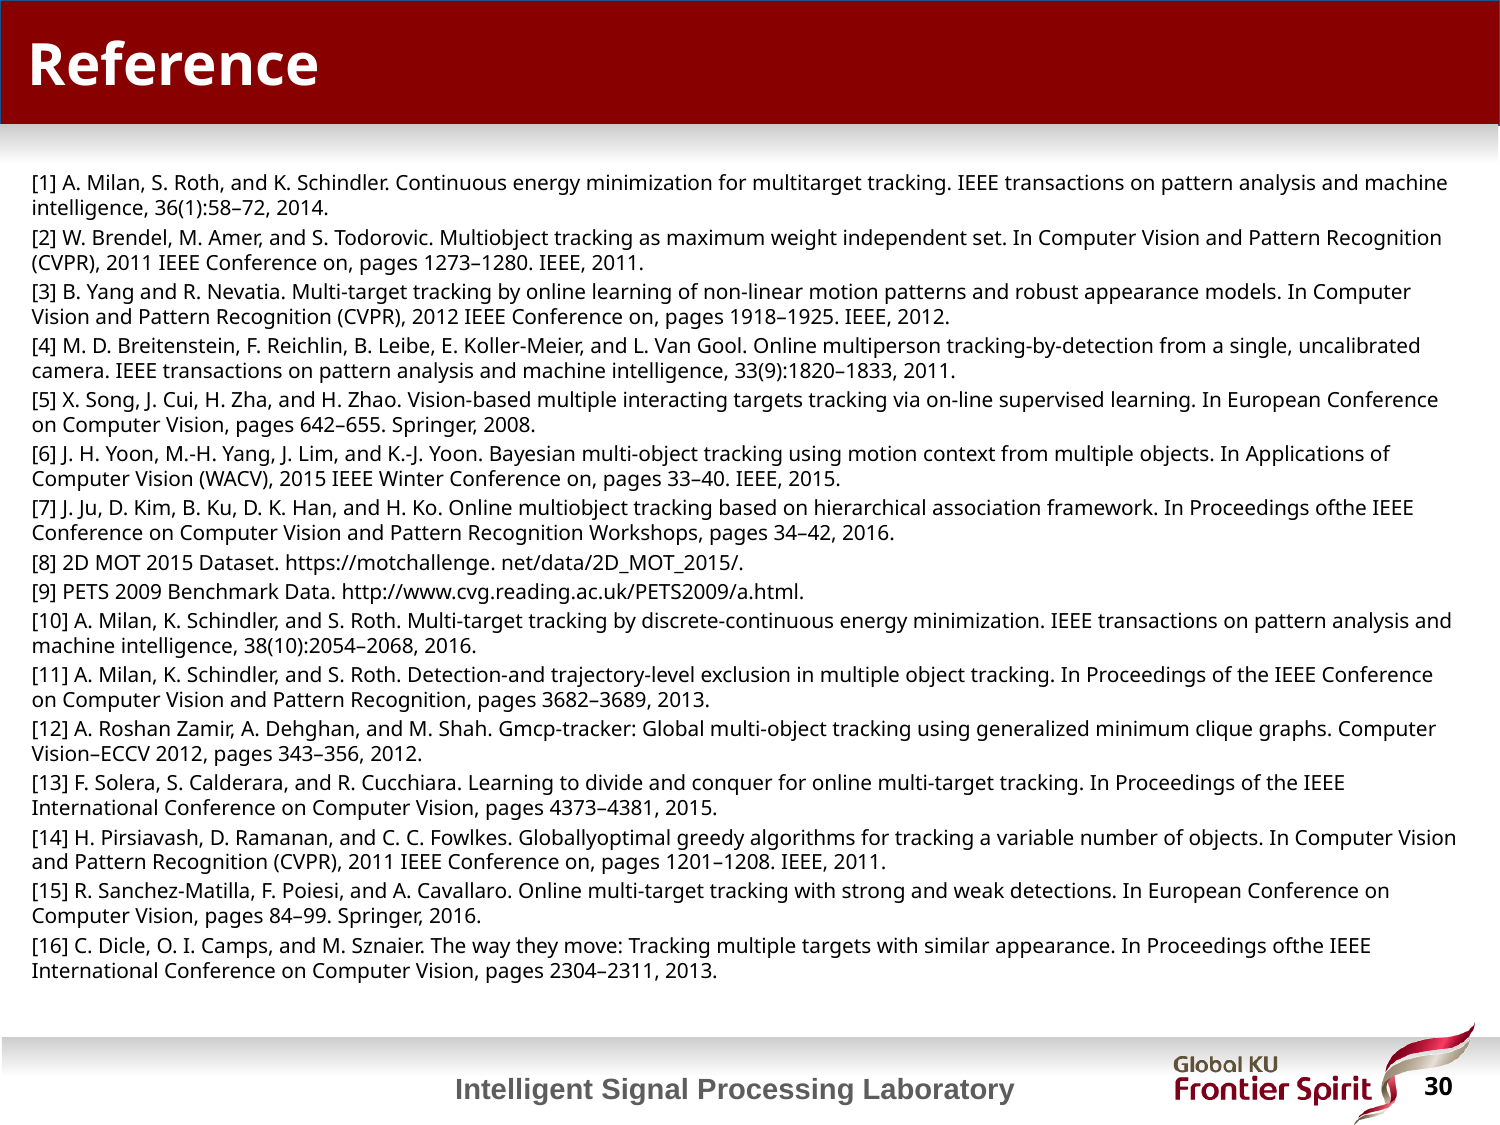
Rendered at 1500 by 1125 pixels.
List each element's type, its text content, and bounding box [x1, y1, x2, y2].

list [1] A. Milan, S. Roth, and K. Schindler. Continuous energy minimization for multitarget tracking. IEEE transactions on pattern analysis and machine intelligence, 36(1):58–72, 2014. [2] W. Brendel, M. Amer, and S. Todorovic. Multiobject tracking as maximum weight independent set. In Computer Vision and Pattern Recognition (CVPR), 2011 IEEE Conference on, pages 1273–1280. IEEE, 2011. [3] B. Yang and R. Nevatia. Multi-target tracking by online learning of non-linear motion patterns and robust appearance models. In Computer Vision and Pattern Recognition (CVPR), 2012 IEEE Conference on, pages 1918–1925. IEEE, 2012. [4] M. D. Breitenstein, F. Reichlin, B. Leibe, E. Koller-Meier, and L. Van Gool. Online multiperson tracking-by-detection from a single, uncalibrated camera. IEEE transactions on pattern analysis and machine intelligence, 33(9):1820–1833, 2011. [5] X. Song, J. Cui, H. Zha, and H. Zhao. Vision-based multiple interacting targets tracking via on-line supervised learning. In European Conference on Computer Vision, pages 642–655. Springer, 2008. [6] J. H. Yoon, M.-H. Yang, J. Lim, and K.-J. Yoon. Bayesian multi-object tracking using motion context from multiple objects. In Applications of Computer Vision (WACV), 2015 IEEE Winter Conference on, pages 33–40. IEEE, 2015. [7] J. Ju, D. Kim, B. Ku, D. K. Han, and H. Ko. Online multiobject tracking based on hierarchical association framework. In Proceedings ofthe IEEE Conference on Computer Vision and Pattern Recognition Workshops, pages 34–42, 2016. [8] 2D MOT 2015 Dataset. https://motchallenge. net/data/2D_MOT_2015/. [9] PETS 2009 Benchmark Data. http://www.cvg.reading.ac.uk/PETS2009/a.html. [10] A. Milan, K. Schindler, and S. Roth. Multi-target tracking by discrete-continuous energy minimization. IEEE transactions on pattern analysis and machine intelligence, 38(10):2054–2068, 2016. [11] A. Milan, K. Schindler, and S. Roth. Detection-and trajectory-level exclusion in multiple object tracking. In Proceedings of the IEEE Conference on Computer Vision and Pattern Recognition, pages 3682–3689, 2013. [12] A. Roshan Zamir, A. Dehghan, and M. Shah. Gmcp-tracker: Global multi-object tracking using generalized minimum clique graphs. Computer Vision–ECCV 2012, pages 343–356, 2012. [13] F. Solera, S. Calderara, and R. Cucchiara. Learning to divide and conquer for online multi-target tracking. In Proceedings of the IEEE International Conference on Computer Vision, pages 4373–4381, 2015. [14] H. Pirsiavash, D. Ramanan, and C. C. Fowlkes. Globallyoptimal greedy algorithms for tracking a variable number of objects. In Computer Vision and Pattern Recognition (CVPR), 2011 IEEE Conference on, pages 1201–1208. IEEE, 2011. [15] R. Sanchez-Matilla, F. Poiesi, and A. Cavallaro. Online multi-target tracking with strong and weak detections. In European Conference on Computer Vision, pages 84–99. Springer, 2016. [16] C. Dicle, O. I. Camps, and M. Sznaier. The way they move: Tracking multiple targets with similar appearance. In Proceedings ofthe IEEE International Conference on Computer Vision, pages 2304–2311, 2013. [16, 162, 1476, 1023]
title Reference [12, 0, 1500, 126]
picture [1173, 1023, 1475, 1125]
slide_number 30 [1387, 1062, 1488, 1103]
